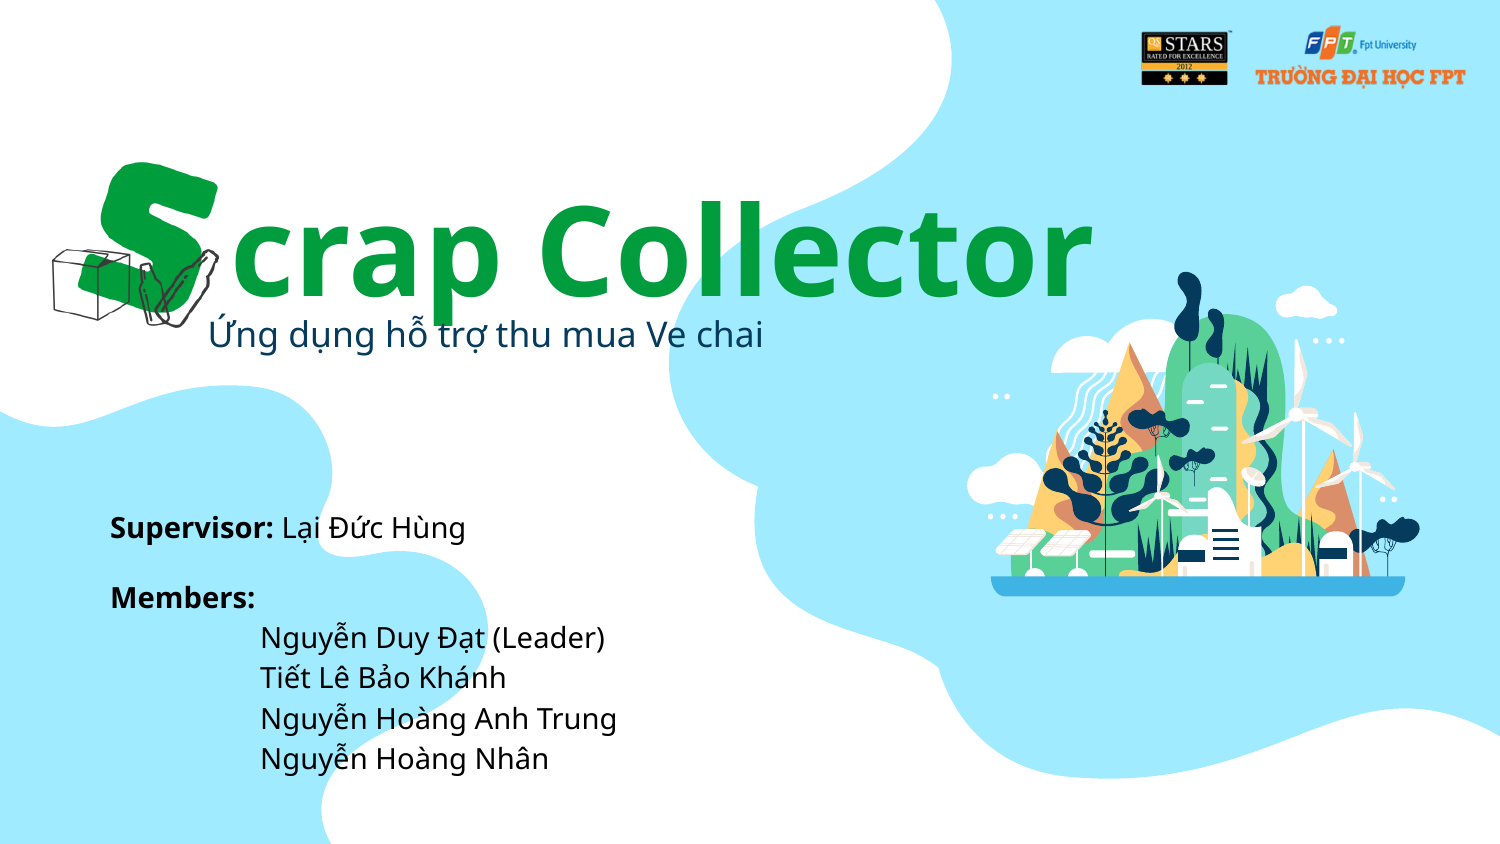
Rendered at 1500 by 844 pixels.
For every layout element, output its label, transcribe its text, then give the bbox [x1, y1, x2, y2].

text_box Supervisor: Lại Đức Hùng Members: Nguyễn Duy Đạt (Leader) Tiết Lê Bảo Khánh Nguyễn Hoàng Anh Trung Nguyễn Hoàng Nhân [95, 494, 1090, 772]
picture [1138, 15, 1468, 99]
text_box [966, 271, 1424, 597]
subtitle Ứng dụng hỗ trợ thu mua Ve chai [192, 296, 945, 462]
picture [42, 151, 228, 338]
title crap Collector [215, 124, 1139, 337]
